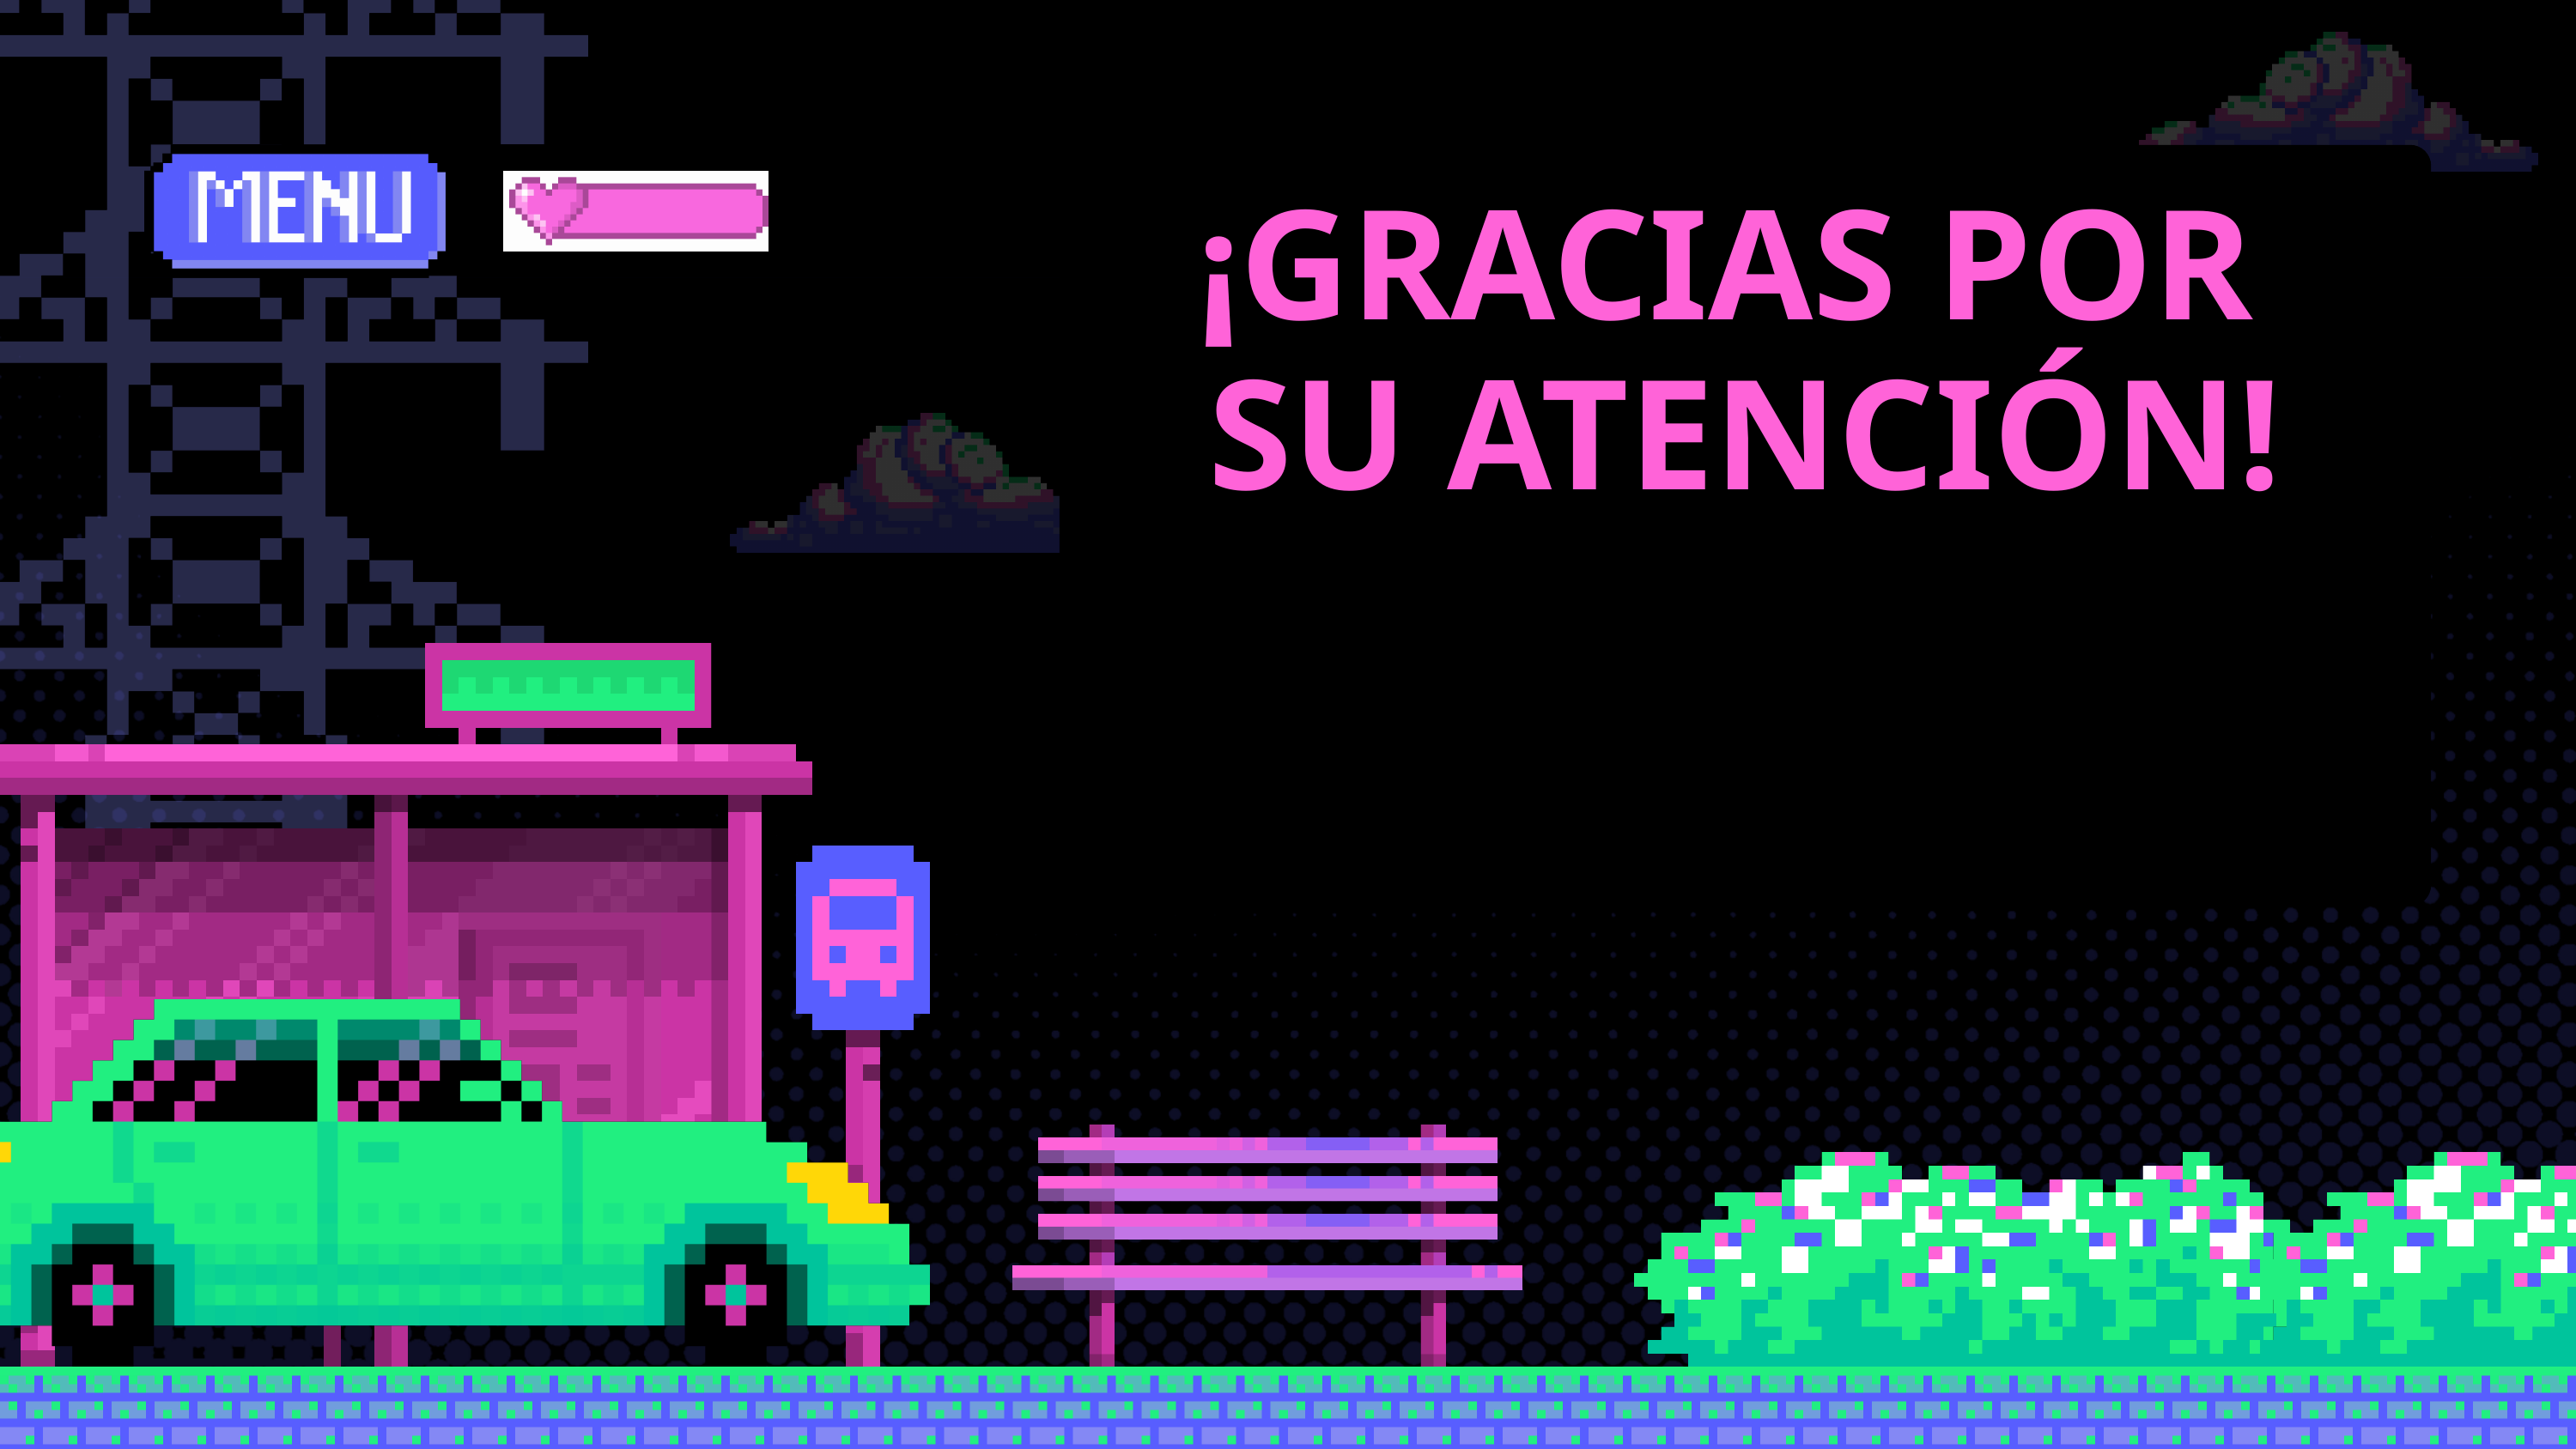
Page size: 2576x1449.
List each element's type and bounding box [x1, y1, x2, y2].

text_box [0, 1366, 2576, 1449]
text_box [1059, 144, 2432, 906]
picture [2139, 32, 2539, 173]
picture [0, 0, 2576, 1367]
